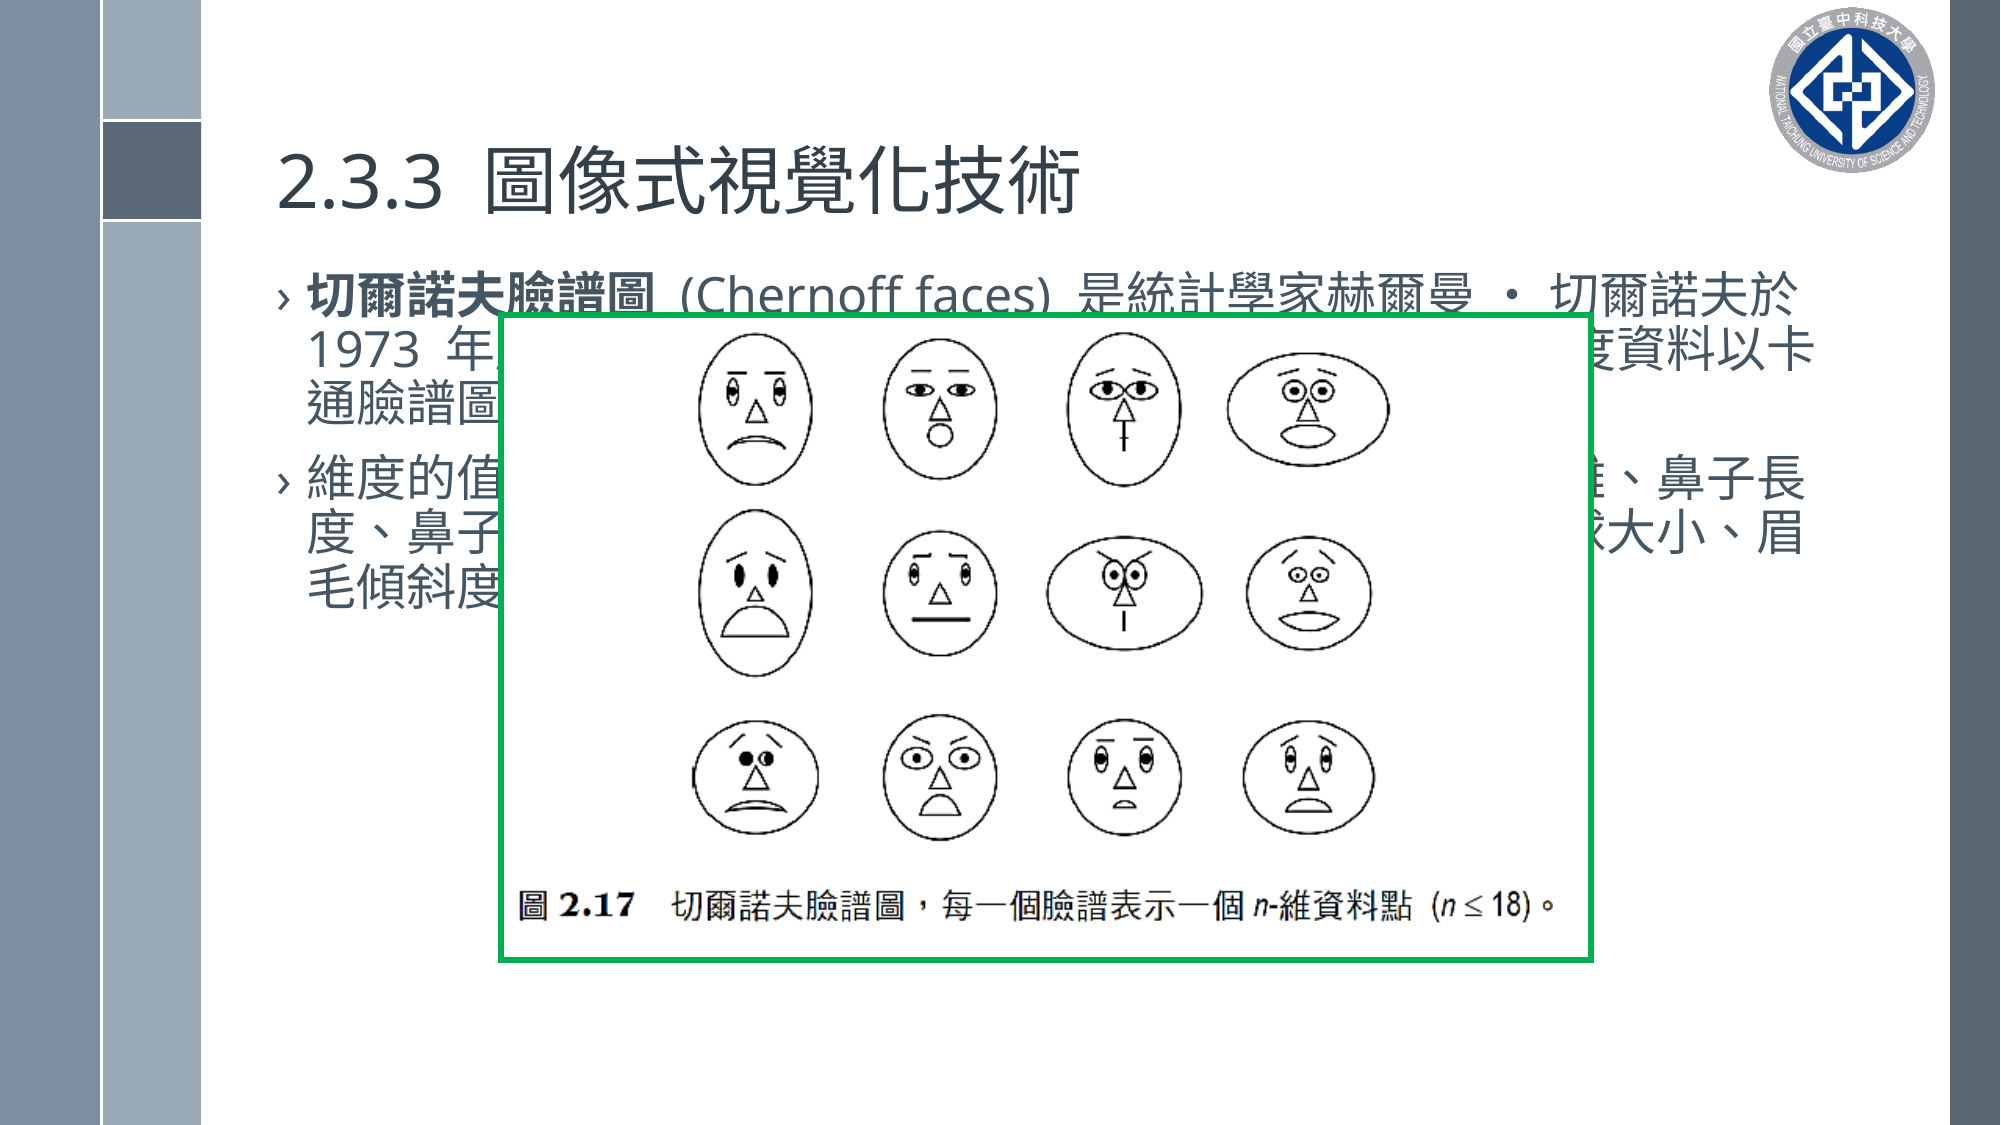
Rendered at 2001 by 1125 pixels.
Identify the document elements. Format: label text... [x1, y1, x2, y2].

picture [1769, 7, 1935, 173]
picture [503, 317, 1589, 957]
title 2.3.3 圖像式視覺化技術 [261, 29, 1867, 233]
list 切爾諾夫臉譜圖 (Chernoff faces) 是統計學家赫爾曼 • 切爾諾夫於1973 年所提出，它能將多達18 維度 ( 或變數 ) 的高維度資料以卡通臉譜圖顯示出來 維度的值能映射到下列的臉部特徵：眼睛大小、兩眼間距離、鼻子長度、鼻子寬度，嘴巴彎曲度、嘴巴寬度、嘴巴張開度、眼球大小、眉毛傾斜度、眼睛偏移度、頭部偏移度。 [261, 262, 1867, 1013]
